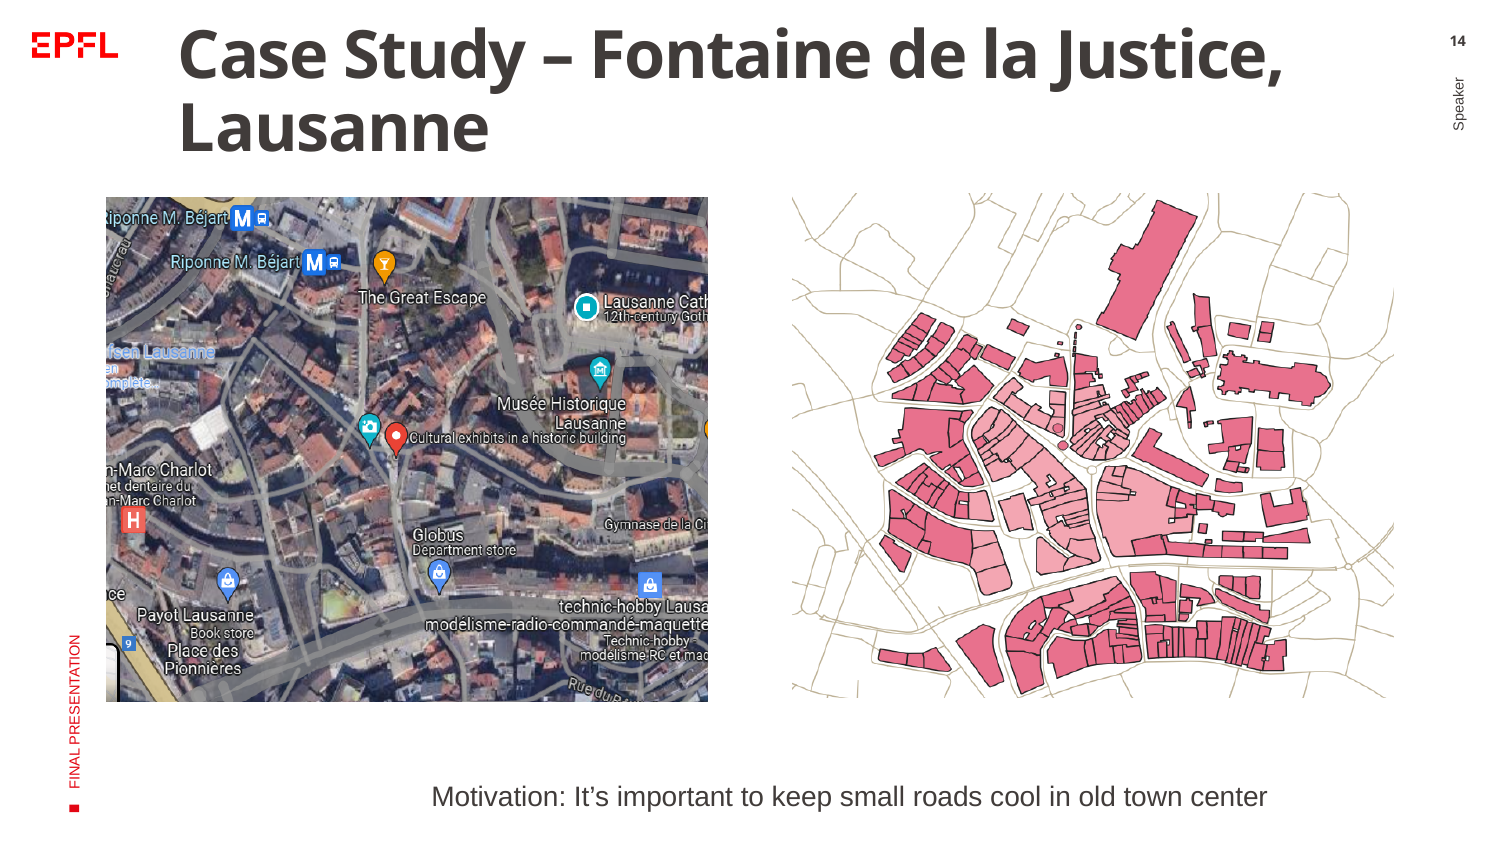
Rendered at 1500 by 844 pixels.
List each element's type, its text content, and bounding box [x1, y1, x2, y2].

slide_number FINAL PRESENTATION [0, 256, 149, 805]
footer Speaker [1415, 59, 1500, 641]
slide_number 14 [1415, 32, 1500, 59]
picture [105, 197, 708, 702]
text_box Motivation: It’s important to keep small roads cool in old town center [416, 771, 1292, 820]
picture [792, 193, 1394, 698]
title Case Study – Fontaine de la Justice, Lausanne [148, 21, 1317, 198]
picture [21, 21, 129, 69]
